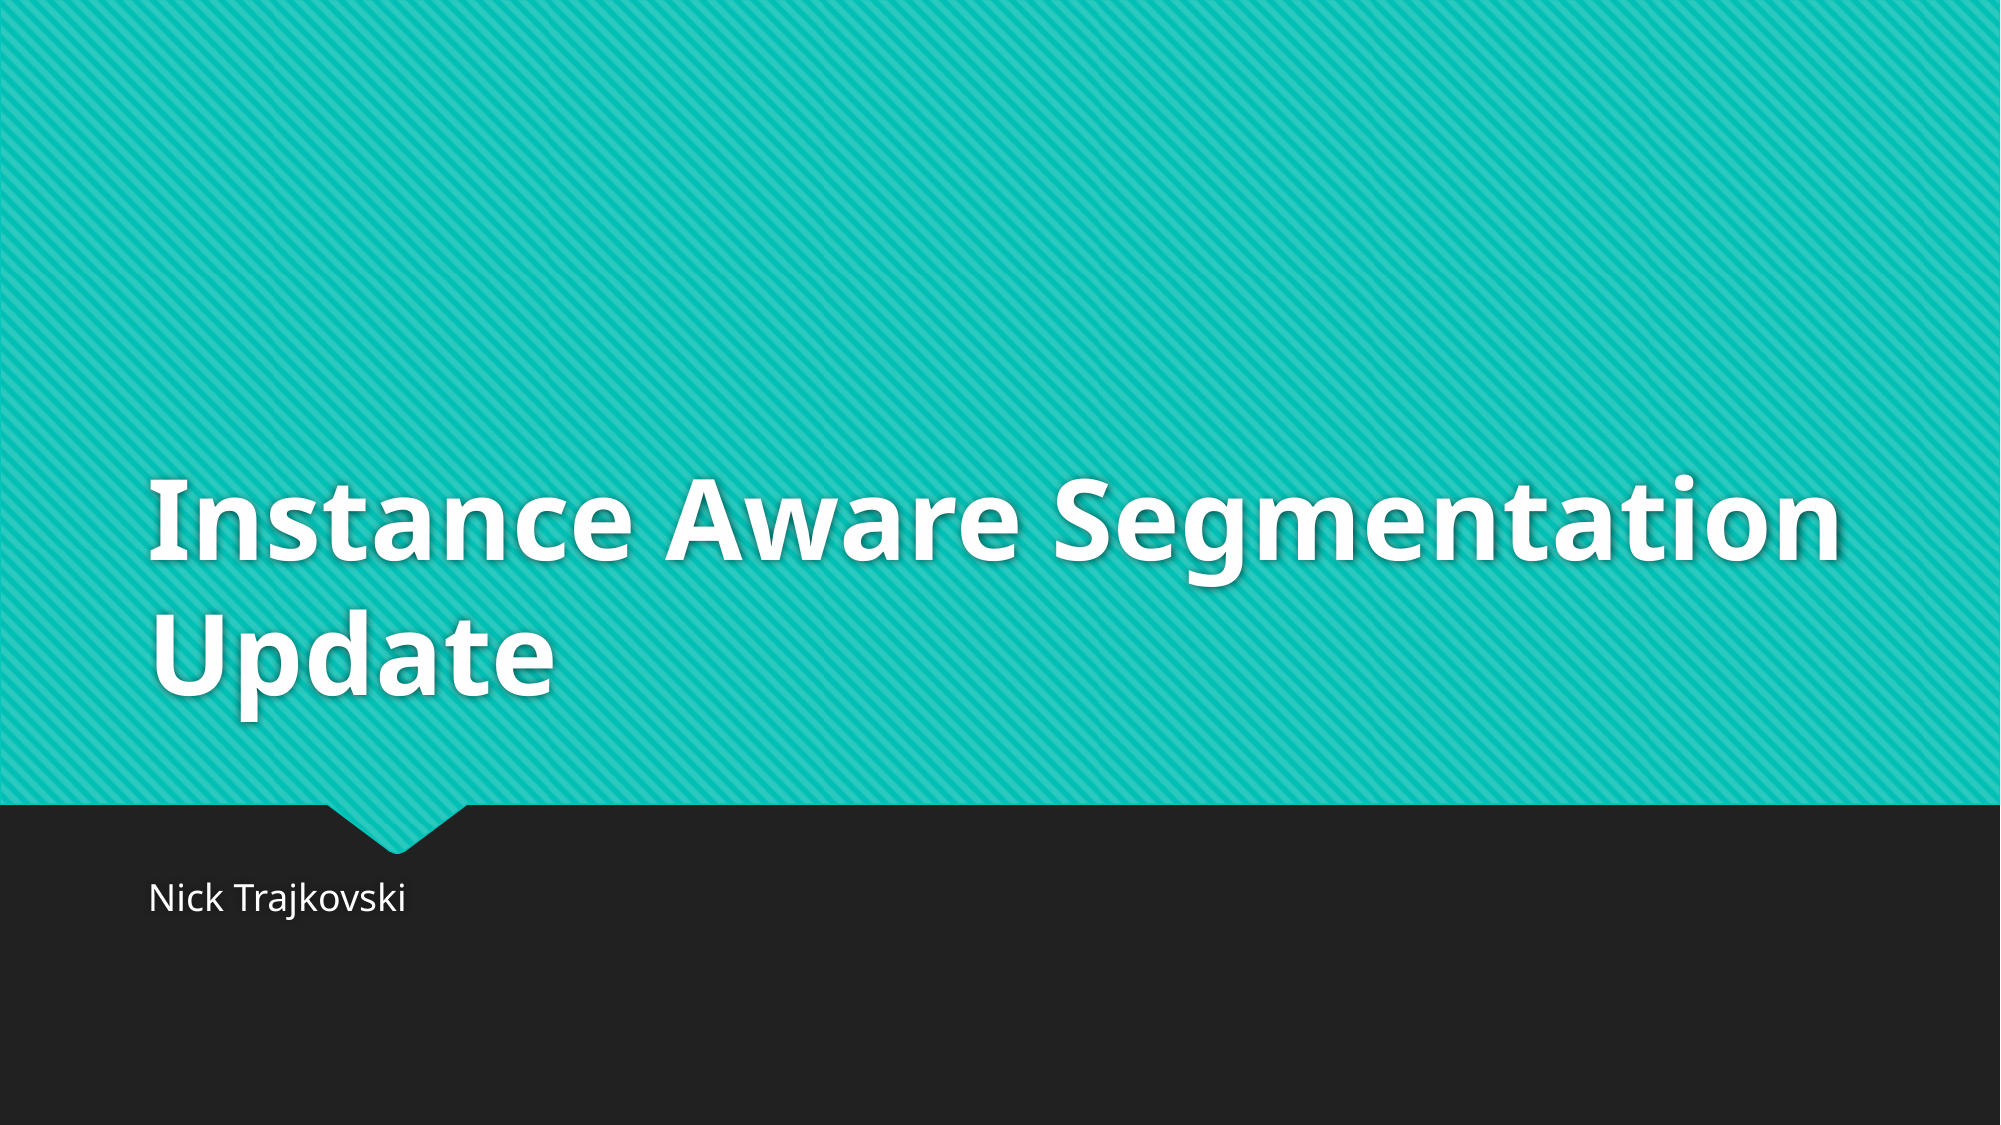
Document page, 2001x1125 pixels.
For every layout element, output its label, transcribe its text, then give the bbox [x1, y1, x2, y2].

subtitle Nick Trajkovski [132, 866, 1868, 938]
title Instance Aware Segmentation Update [132, 237, 1868, 726]
